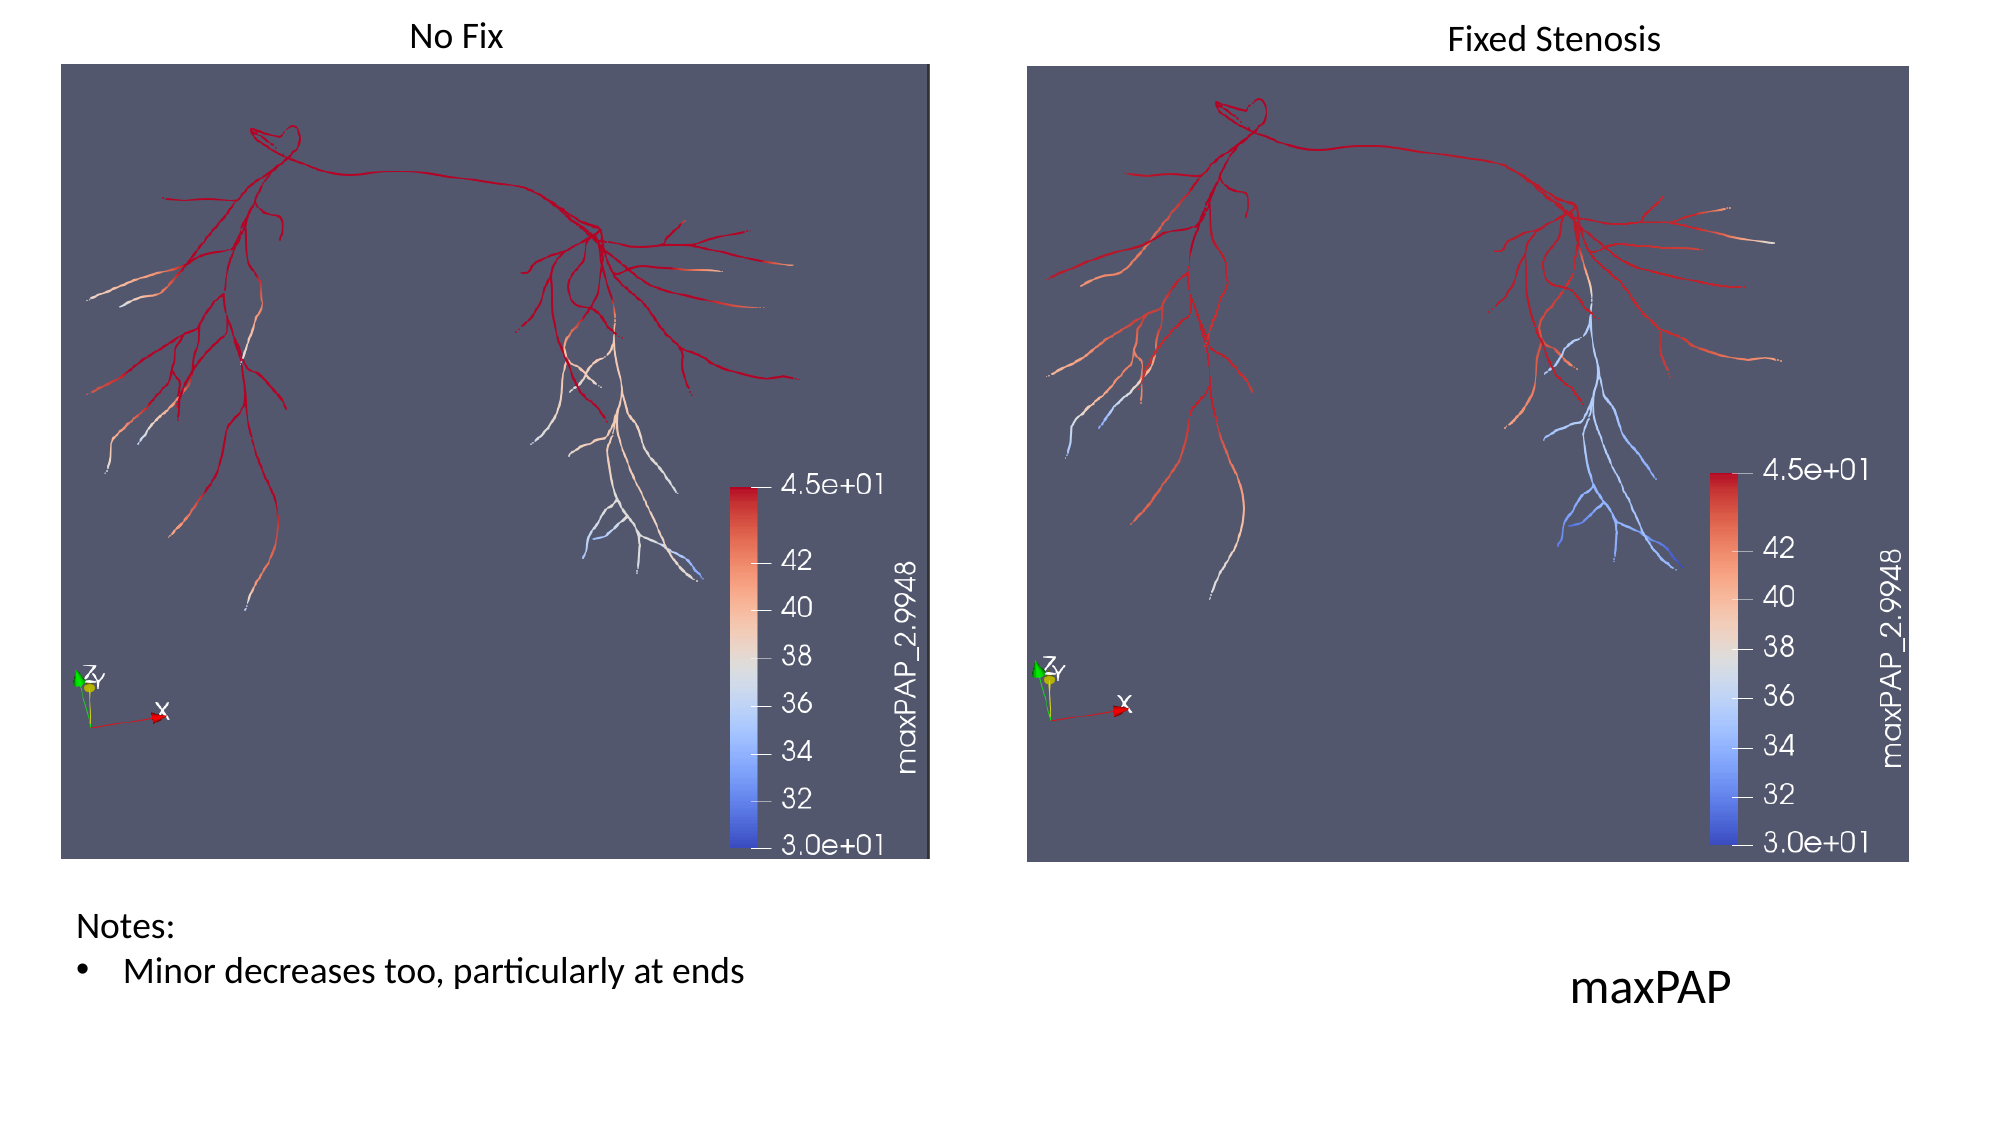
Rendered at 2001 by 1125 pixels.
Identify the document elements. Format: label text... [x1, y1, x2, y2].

text_box No Fix [394, 3, 519, 64]
text_box Fixed Stenosis [1433, 6, 1677, 66]
text_box Notes: Minor decreases too, particularly at ends [61, 893, 1295, 999]
picture [1027, 66, 1909, 862]
text_box maxPAP [1554, 946, 1841, 1022]
picture [61, 64, 930, 859]
